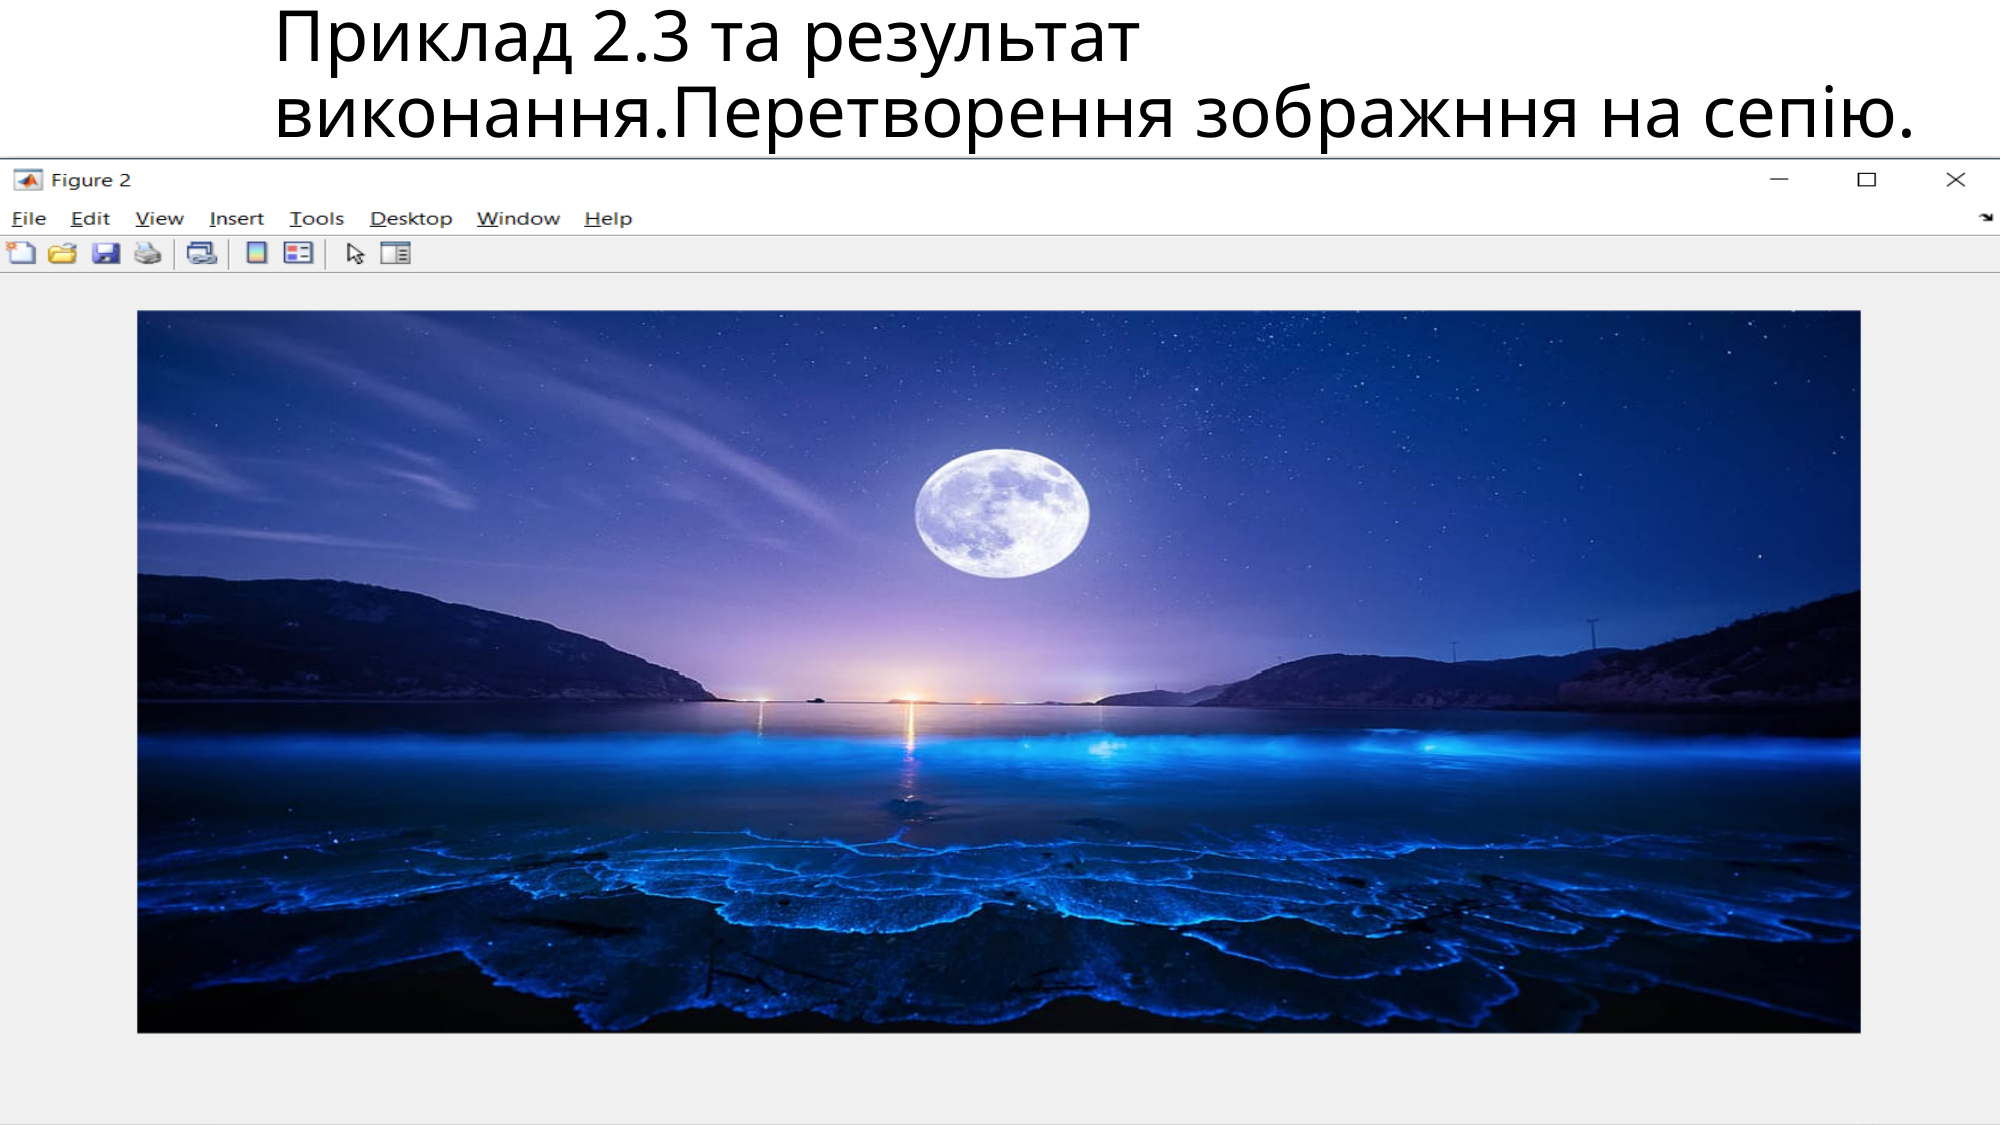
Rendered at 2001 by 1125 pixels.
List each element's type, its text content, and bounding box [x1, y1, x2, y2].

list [0, 155, 2000, 1125]
title Приклад 2.3 та результат виконання.Перетворення зображння на сепію. [258, 0, 1984, 155]
